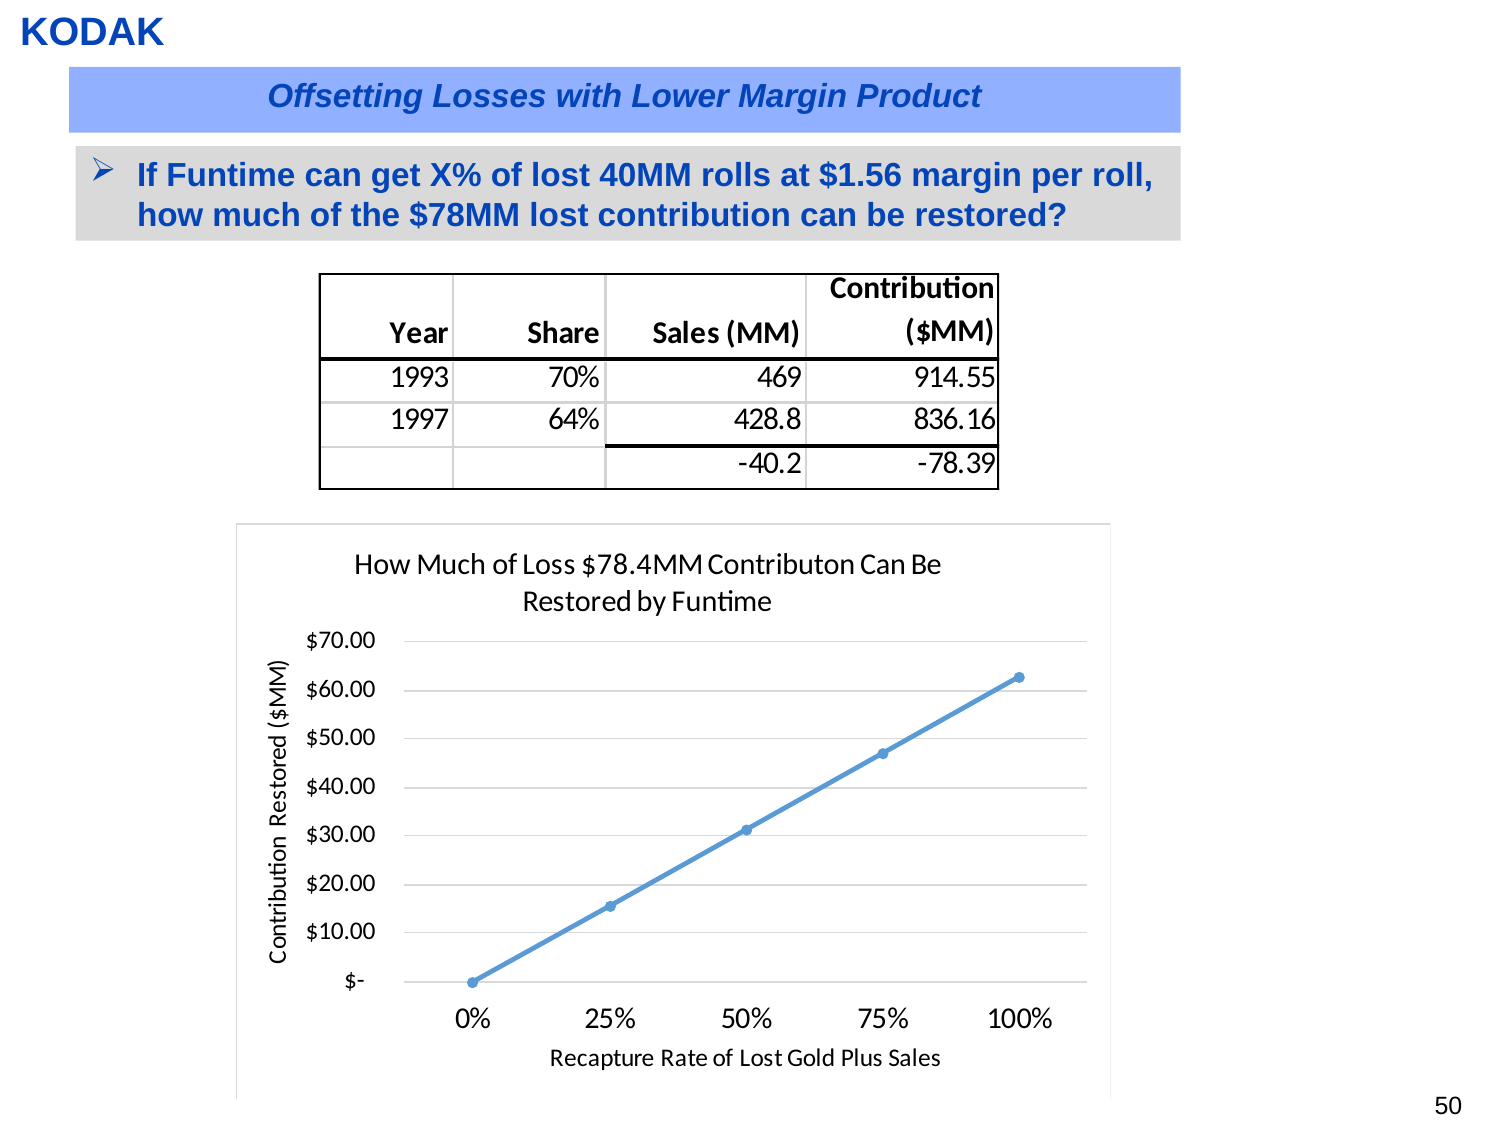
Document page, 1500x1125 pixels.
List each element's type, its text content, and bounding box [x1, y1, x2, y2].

text_box Offsetting Losses with Lower Margin Product [69, 66, 1181, 133]
slide_number 49 [1149, 1089, 1463, 1121]
picture [235, 522, 1111, 1099]
text_box If Funtime can get X% of lost 40MM rolls at $1.56 margin per roll, how much of the $78MM lost contribution can be restored? [75, 146, 1181, 241]
picture [318, 272, 1002, 493]
title KODAK [19, 5, 1463, 54]
